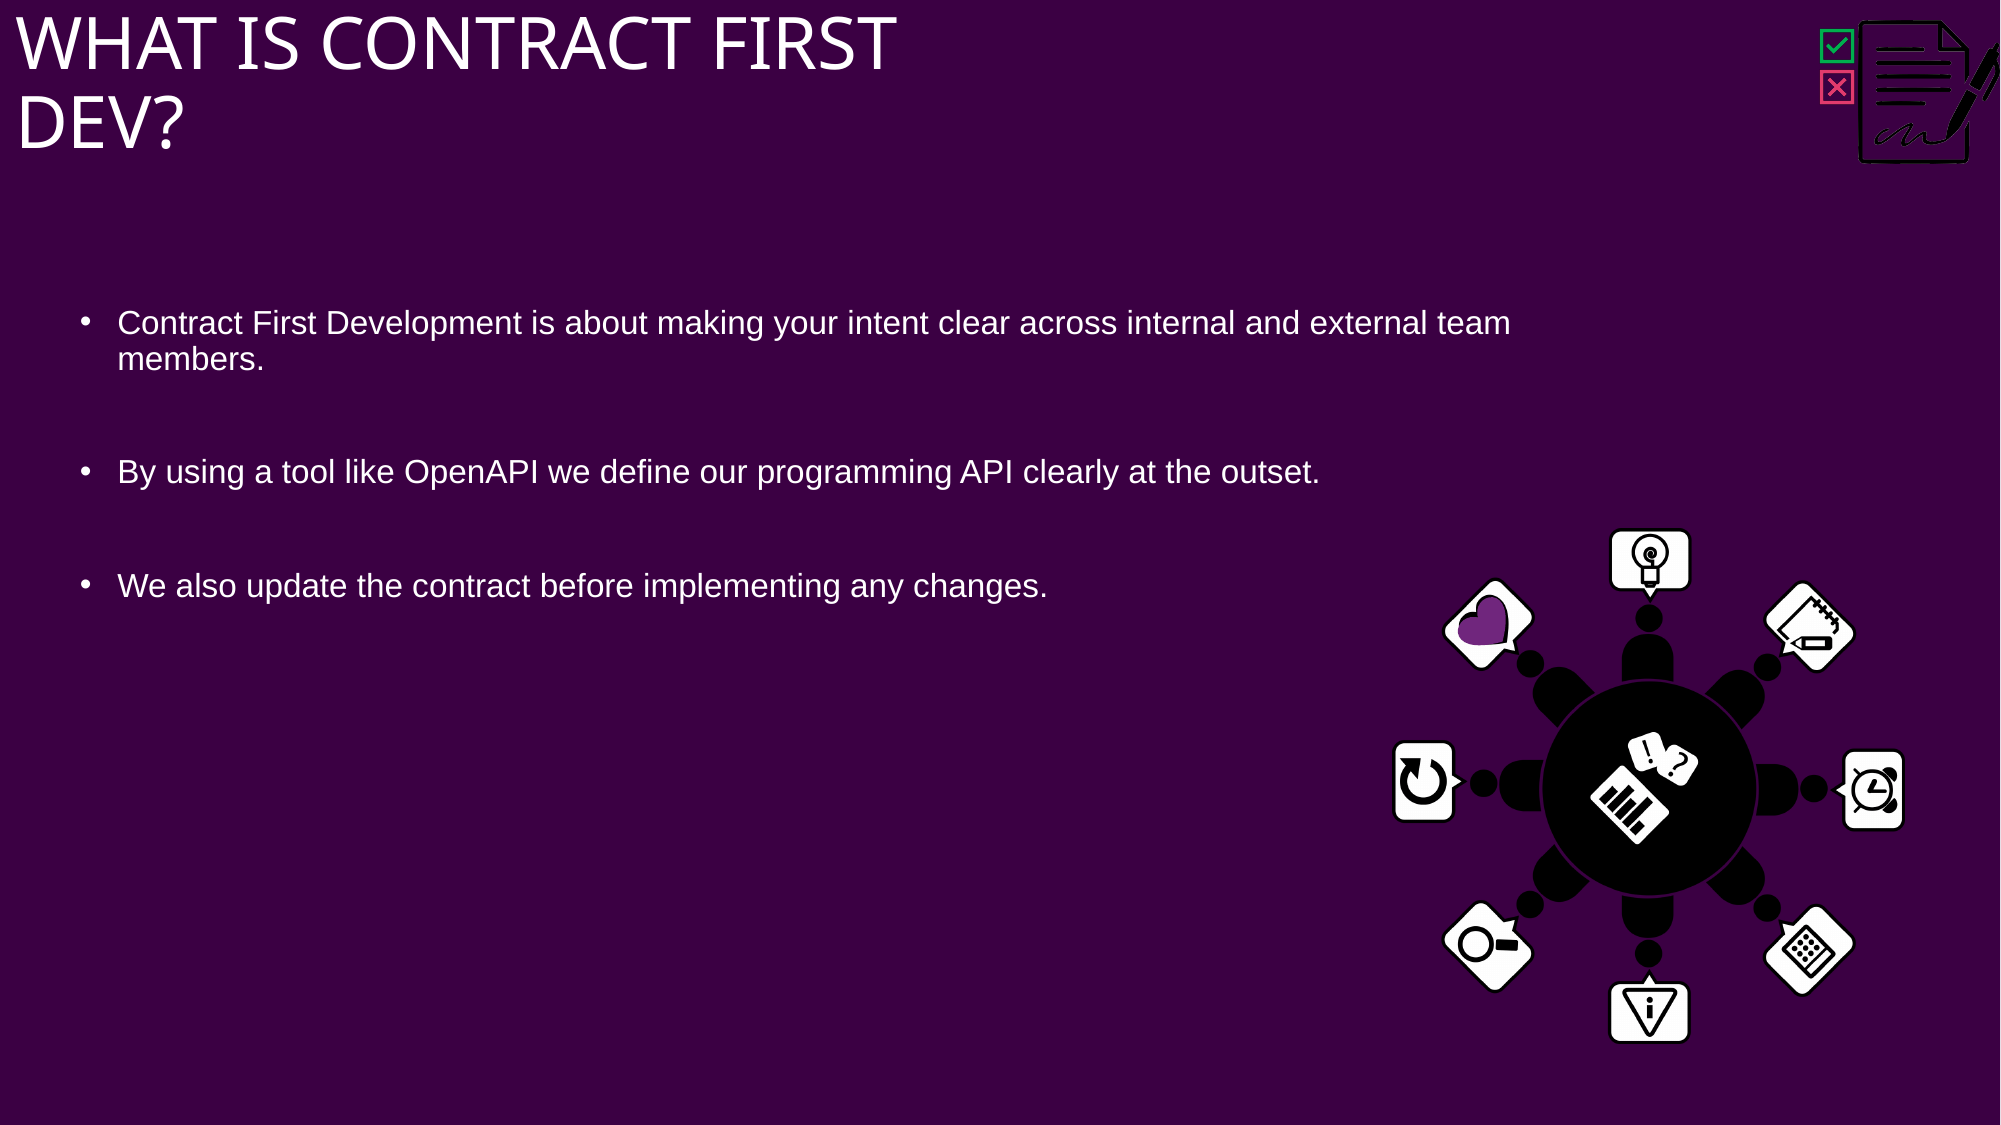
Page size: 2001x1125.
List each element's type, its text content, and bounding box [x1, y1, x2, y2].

picture [0, 0, 2001, 1125]
text_box WHAT IS CONTRACT FIRST DEV? [0, 0, 927, 172]
text_box Contract First Development is about making your intent clear across internal and external team members. By using a tool like OpenAPI we define our programming API clearly at the outset. We also update the contract before implementing any changes. [65, 298, 1589, 967]
